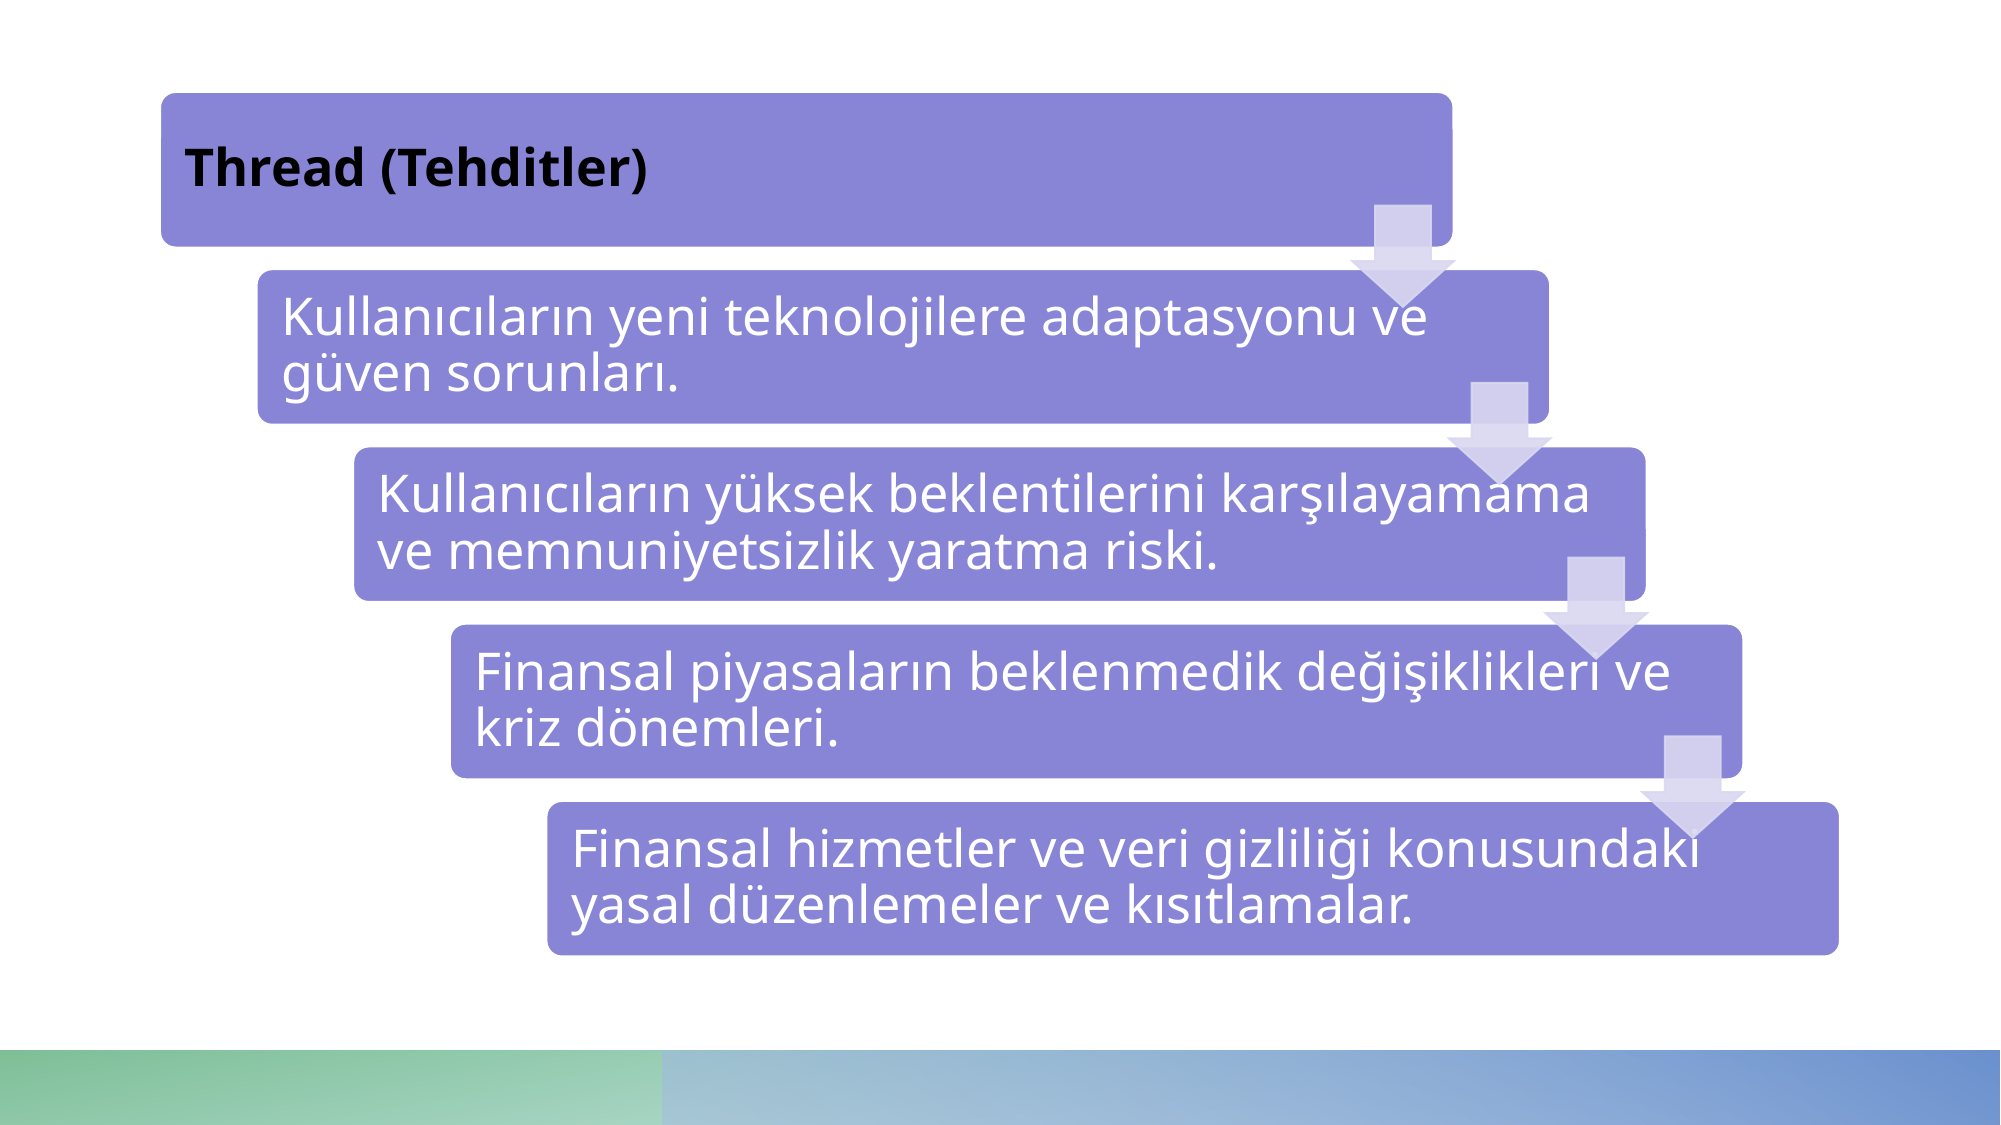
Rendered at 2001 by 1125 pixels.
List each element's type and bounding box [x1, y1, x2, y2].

list [159, 91, 1840, 957]
